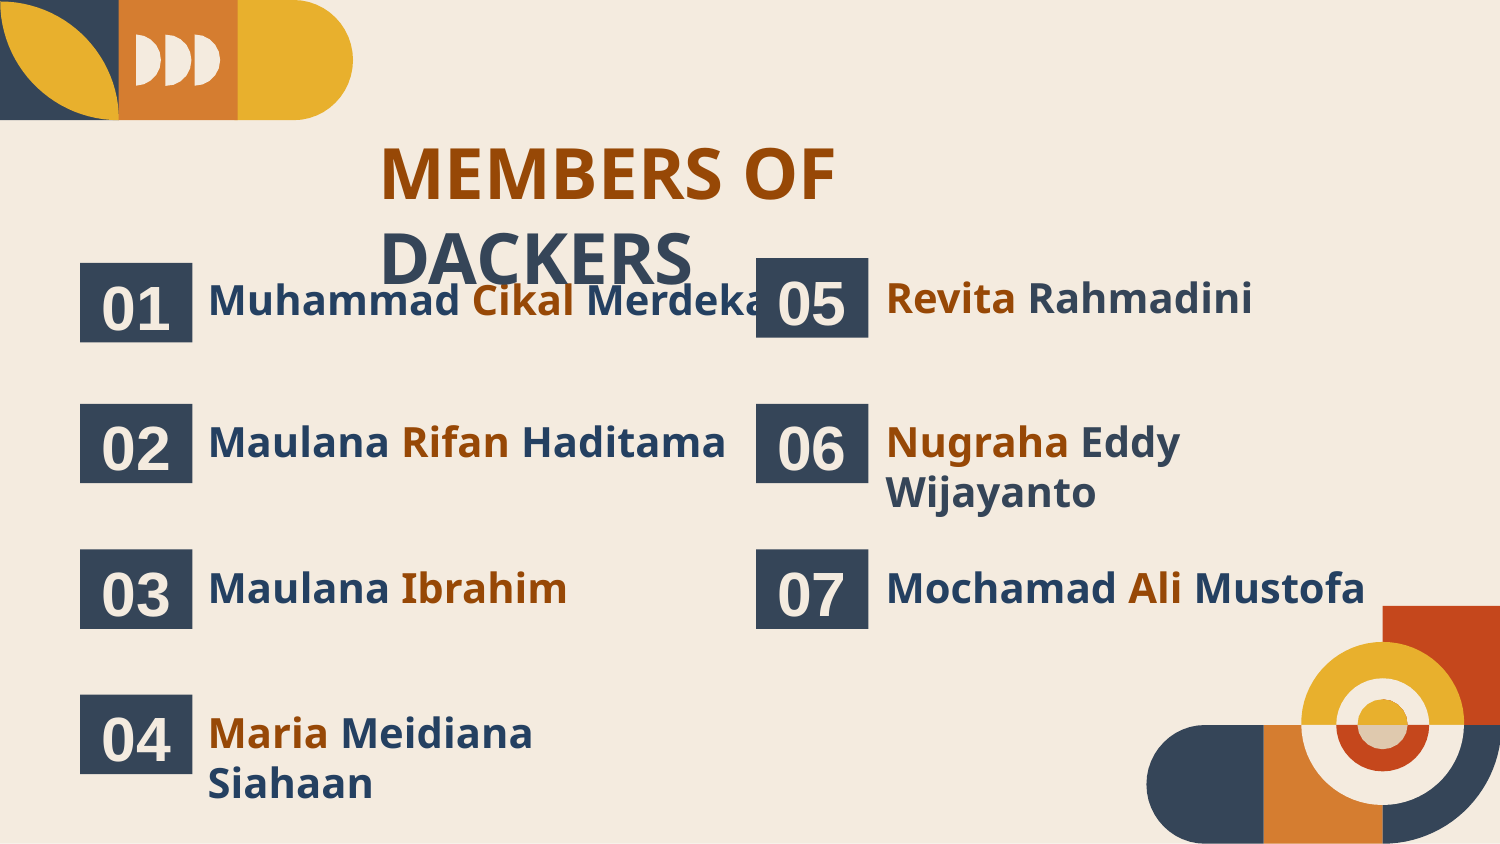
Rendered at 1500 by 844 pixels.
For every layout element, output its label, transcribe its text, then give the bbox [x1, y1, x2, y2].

title MEMBERS OF DACKERS [376, 126, 1124, 299]
text_box Maria Meidiana Siahaan [205, 704, 663, 807]
text_box Muhammad Cikal Merdeka [205, 272, 756, 325]
text_box 06 [756, 403, 869, 484]
text_box [239, 0, 354, 121]
text_box 05 [756, 258, 869, 338]
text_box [1146, 605, 1500, 844]
text_box Revita Rahmadini [883, 269, 1350, 323]
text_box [0, 0, 239, 121]
text_box 04 [80, 694, 193, 775]
text_box Mochamad Ali Mustofa [883, 559, 1408, 612]
text_box 02 [80, 403, 193, 484]
text_box Maulana Rifan Haditama [205, 413, 730, 466]
text_box Nugraha Eddy Wijayanto [883, 413, 1383, 516]
text_box Maulana Ibrahim [205, 559, 663, 612]
text_box 01 [80, 262, 193, 343]
text_box 03 [80, 549, 193, 629]
text_box 07 [756, 549, 869, 629]
